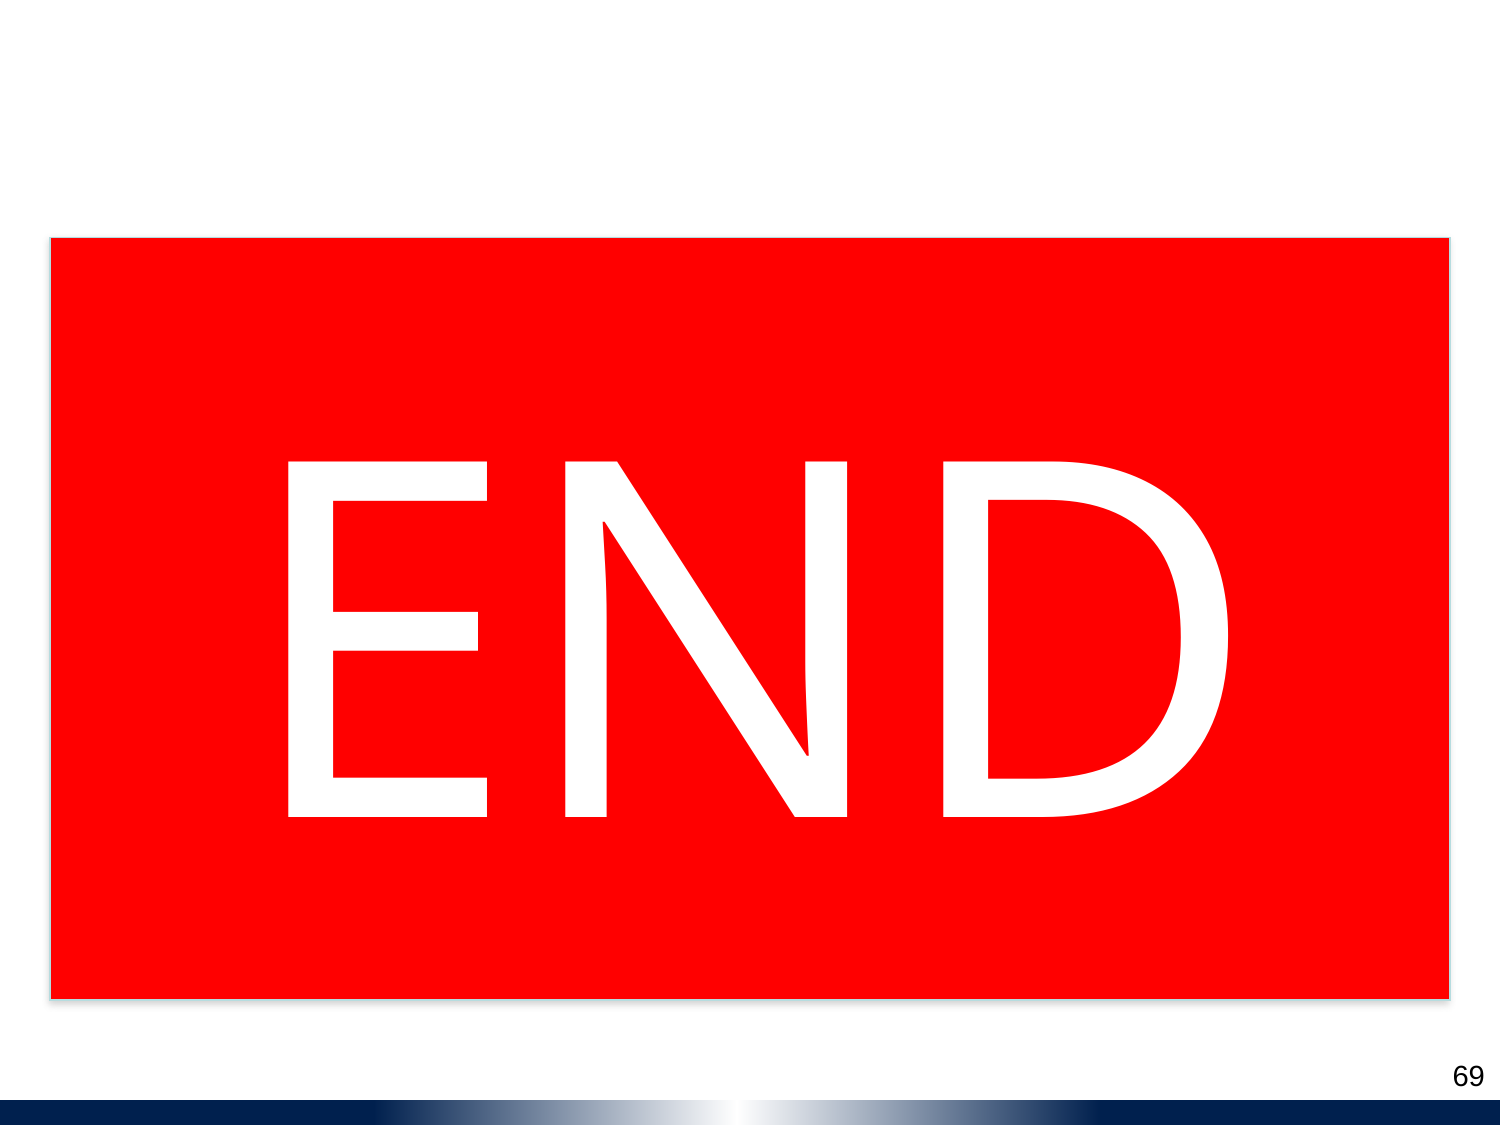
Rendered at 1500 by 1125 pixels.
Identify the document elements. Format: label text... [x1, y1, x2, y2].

text_box END [50, 237, 1450, 1000]
slide_number 69 [1149, 1049, 1500, 1125]
